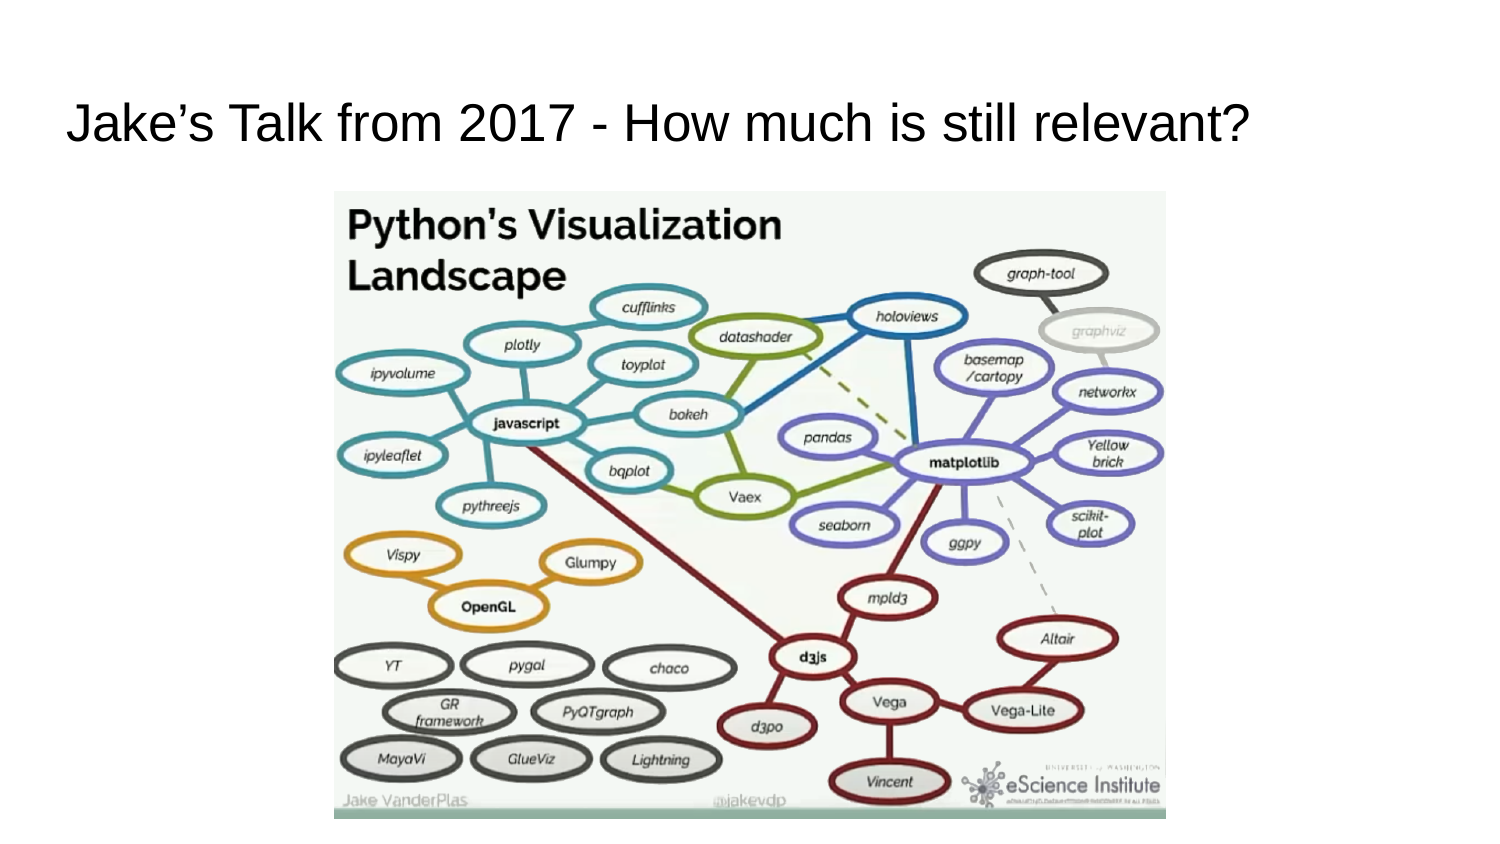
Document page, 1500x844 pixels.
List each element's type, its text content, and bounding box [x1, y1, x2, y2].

picture [333, 191, 1167, 819]
title Jake’s Talk from 2017 - How much is still relevant? [51, 72, 1449, 167]
